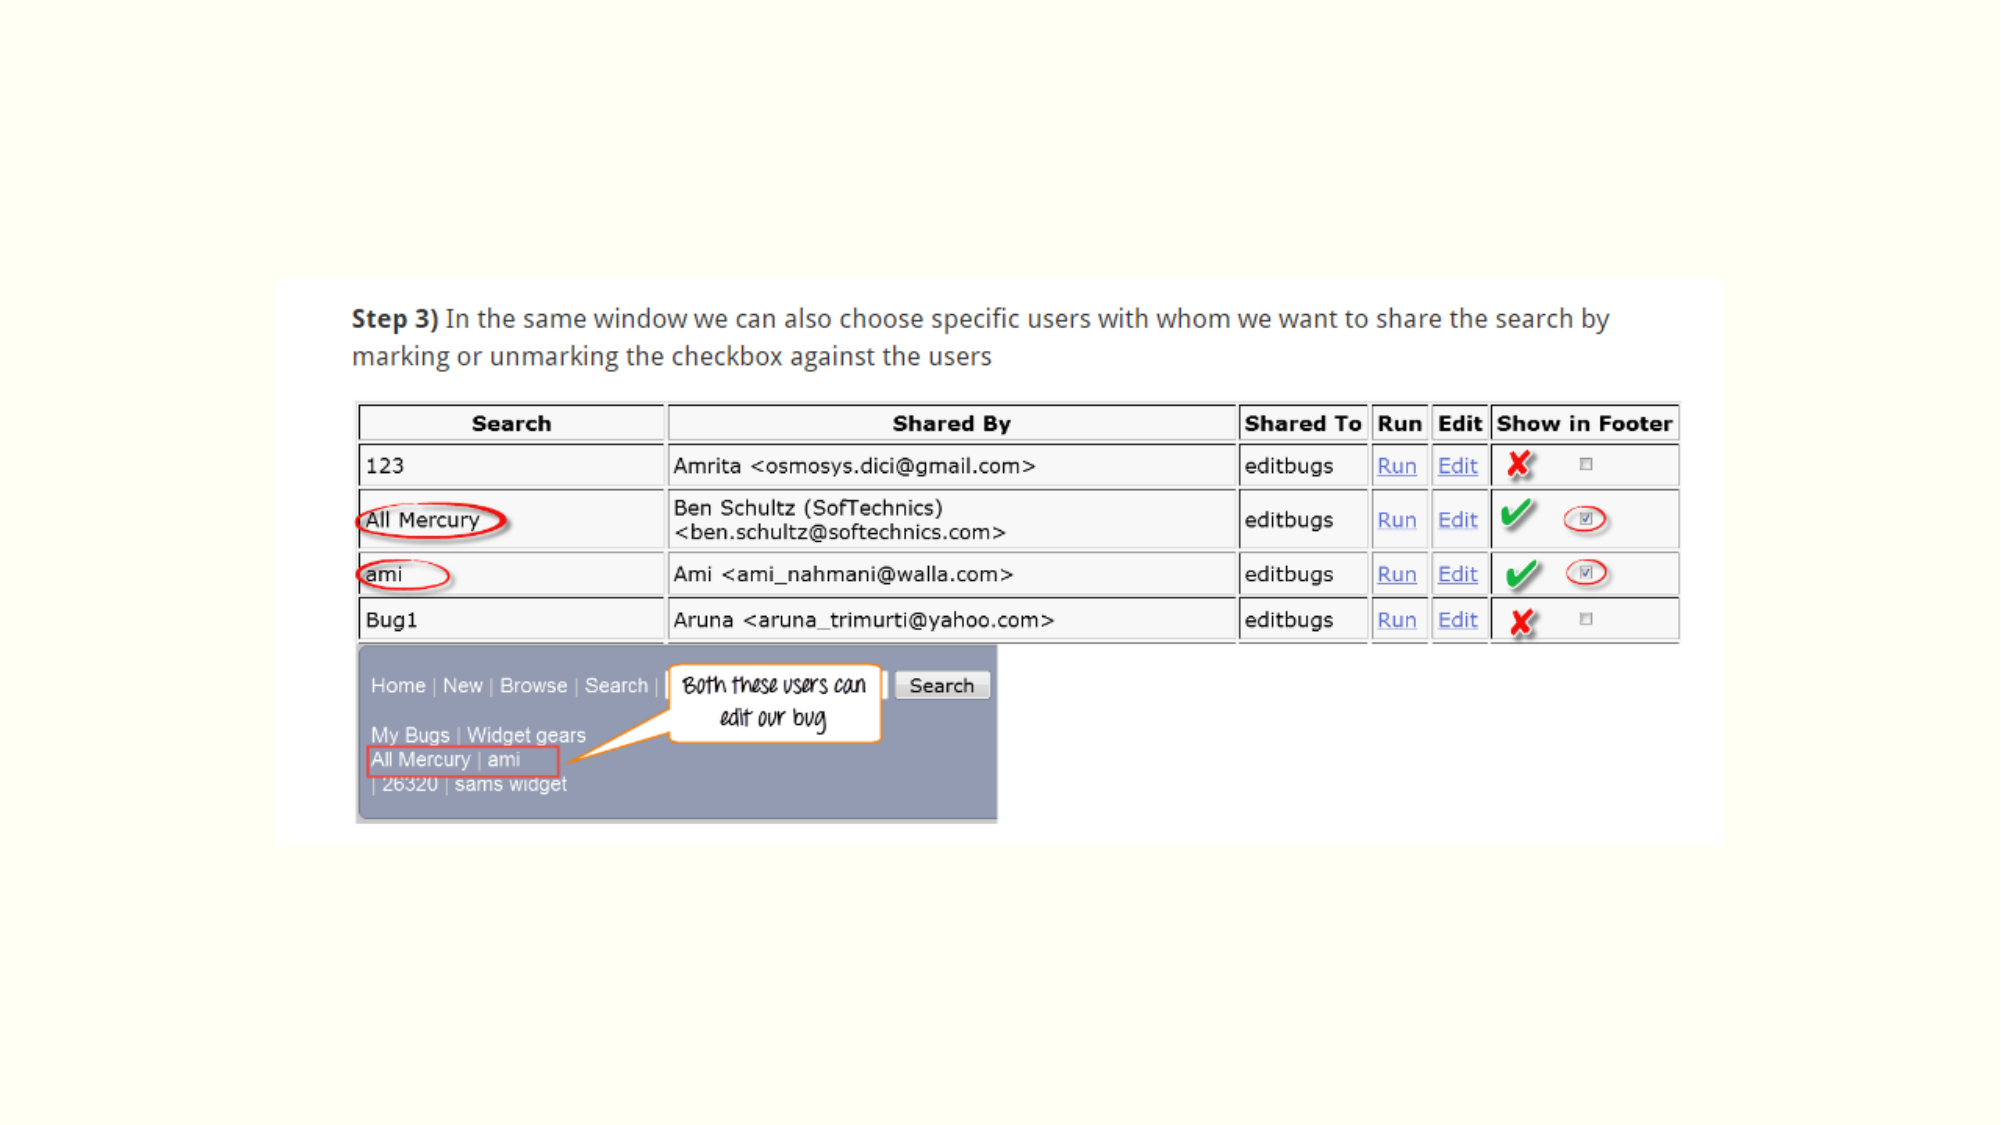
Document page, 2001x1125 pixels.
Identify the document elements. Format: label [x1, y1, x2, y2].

picture [276, 278, 1724, 846]
